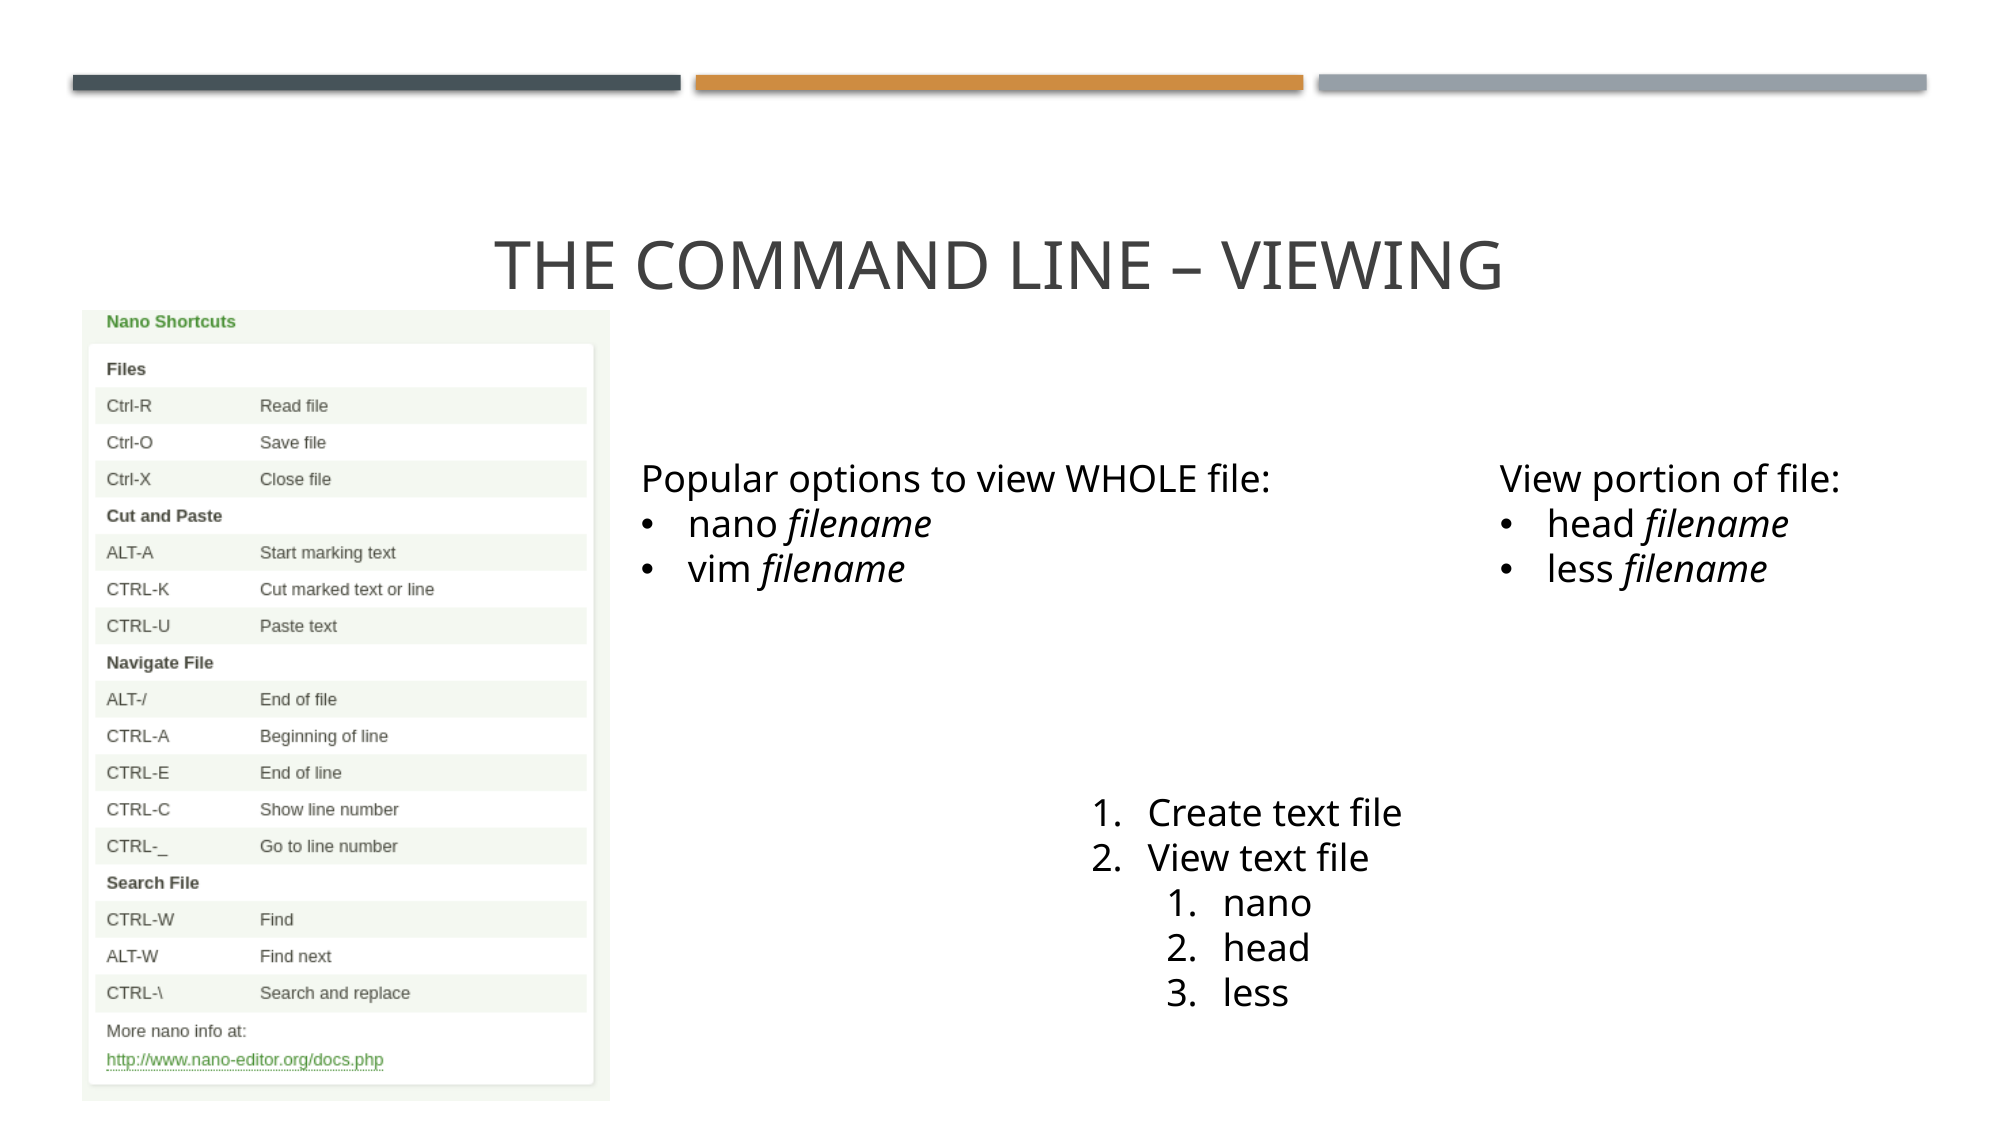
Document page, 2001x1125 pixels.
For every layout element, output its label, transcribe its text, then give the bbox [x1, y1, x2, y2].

text_box Popular options to view WHOLE file: nano filename vim filename [625, 447, 1347, 598]
title The command line – Viewing [95, 115, 1905, 311]
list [82, 309, 610, 1101]
text_box Create text file View text file nano head less [1076, 781, 1831, 1067]
text_box View portion of file: head filename less filename [1484, 447, 2000, 643]
